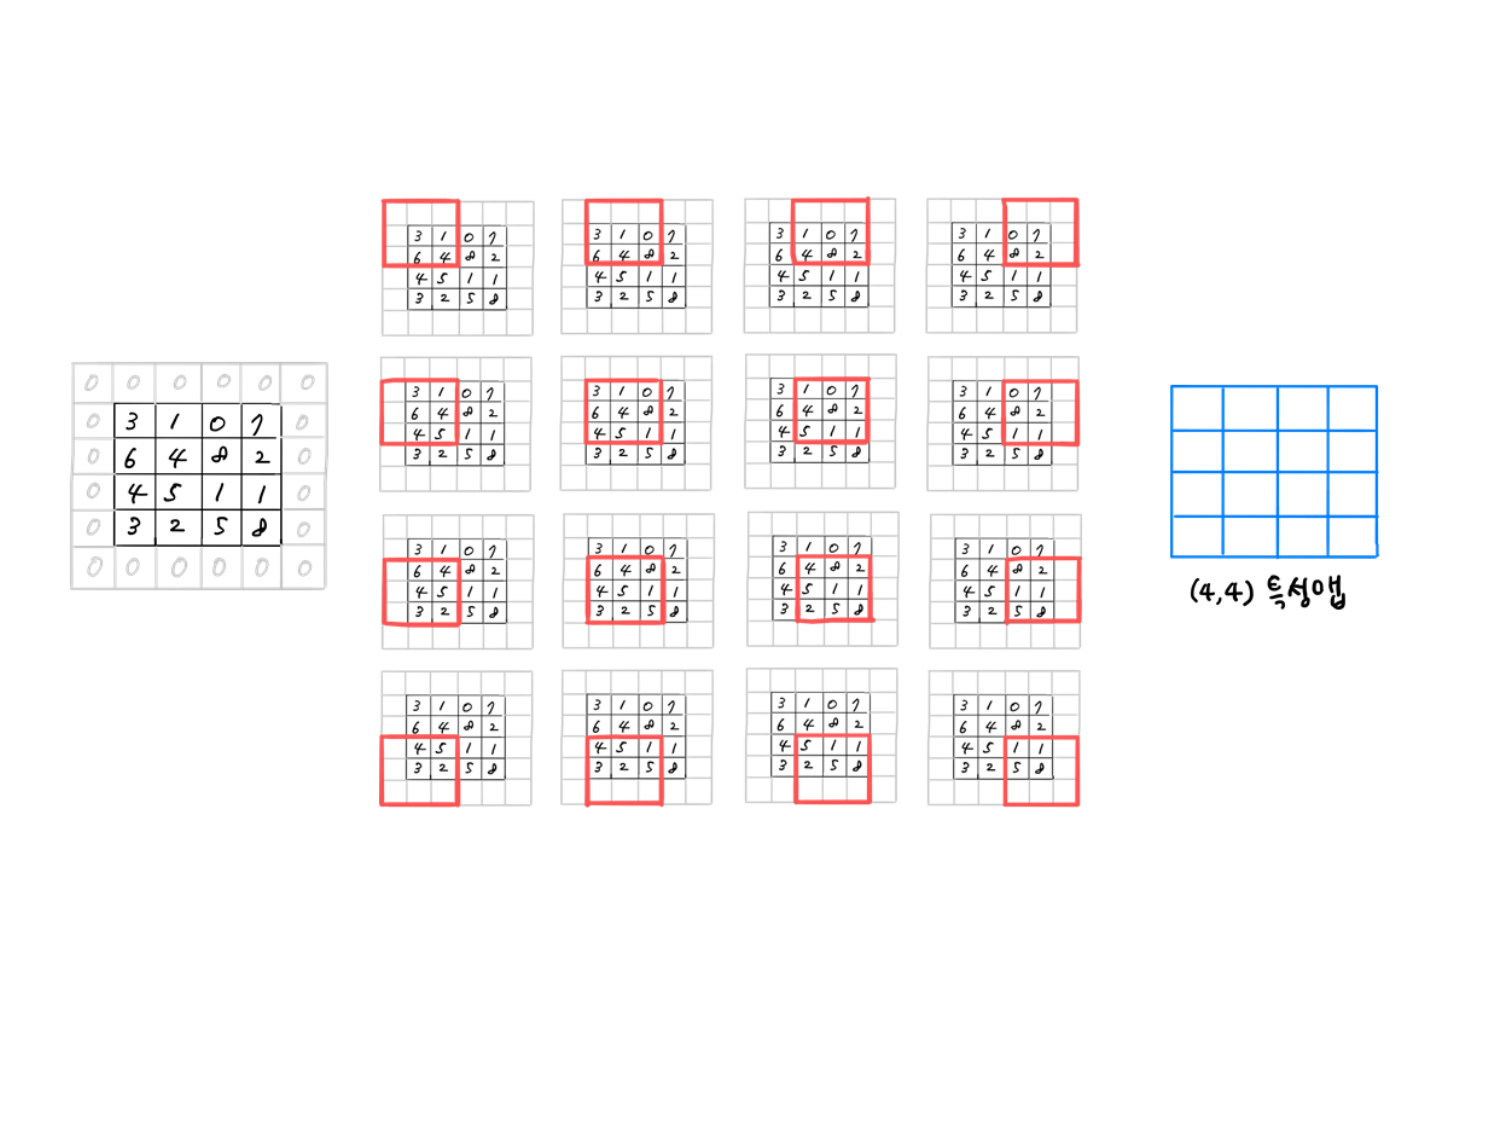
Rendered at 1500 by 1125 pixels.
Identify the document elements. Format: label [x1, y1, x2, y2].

picture [0, 101, 1395, 850]
